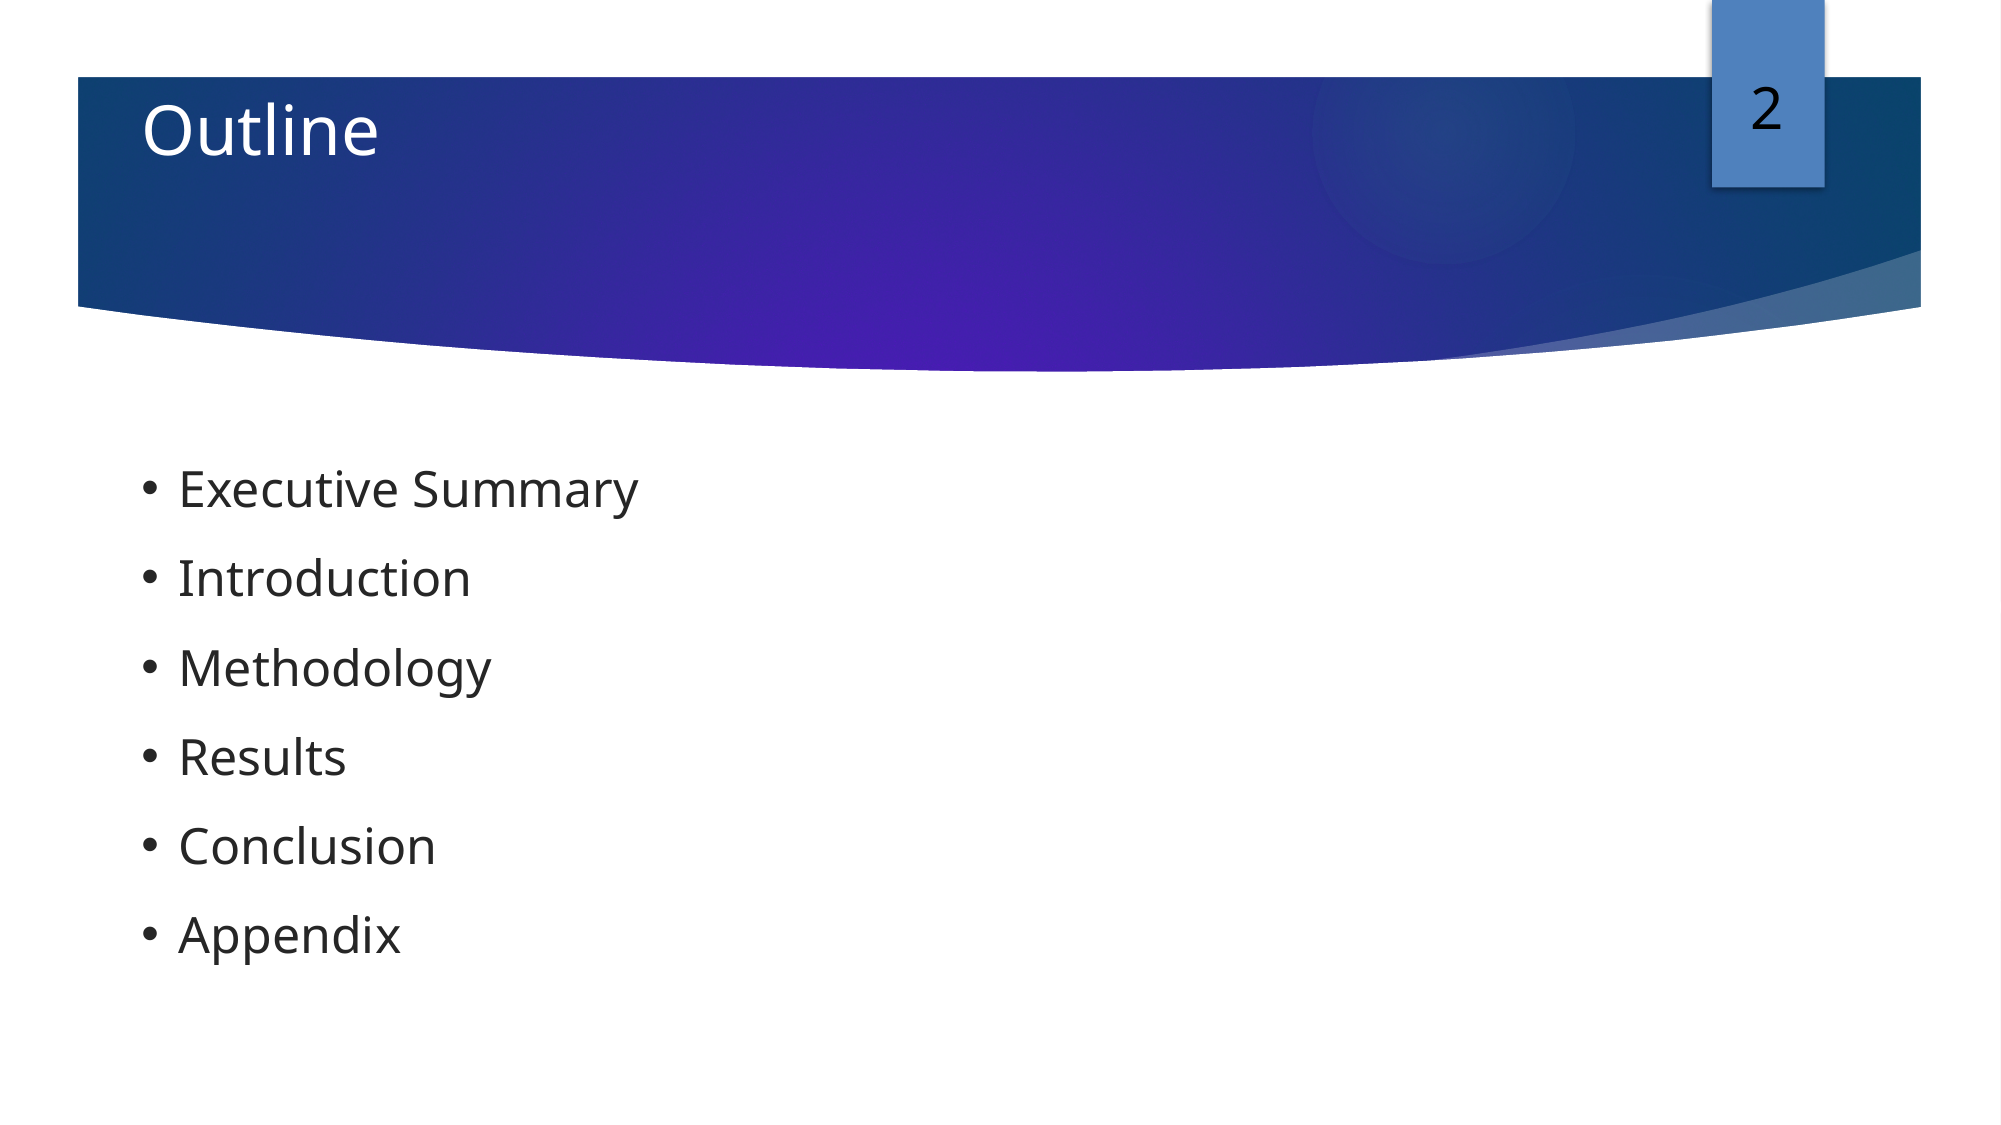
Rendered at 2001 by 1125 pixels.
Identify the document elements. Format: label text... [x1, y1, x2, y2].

slide_number 2 [1698, 48, 1836, 88]
text_box Executive Summary Introduction Methodology Results Conclusion Appendix [126, 450, 974, 995]
text_box Outline [126, 88, 1852, 179]
